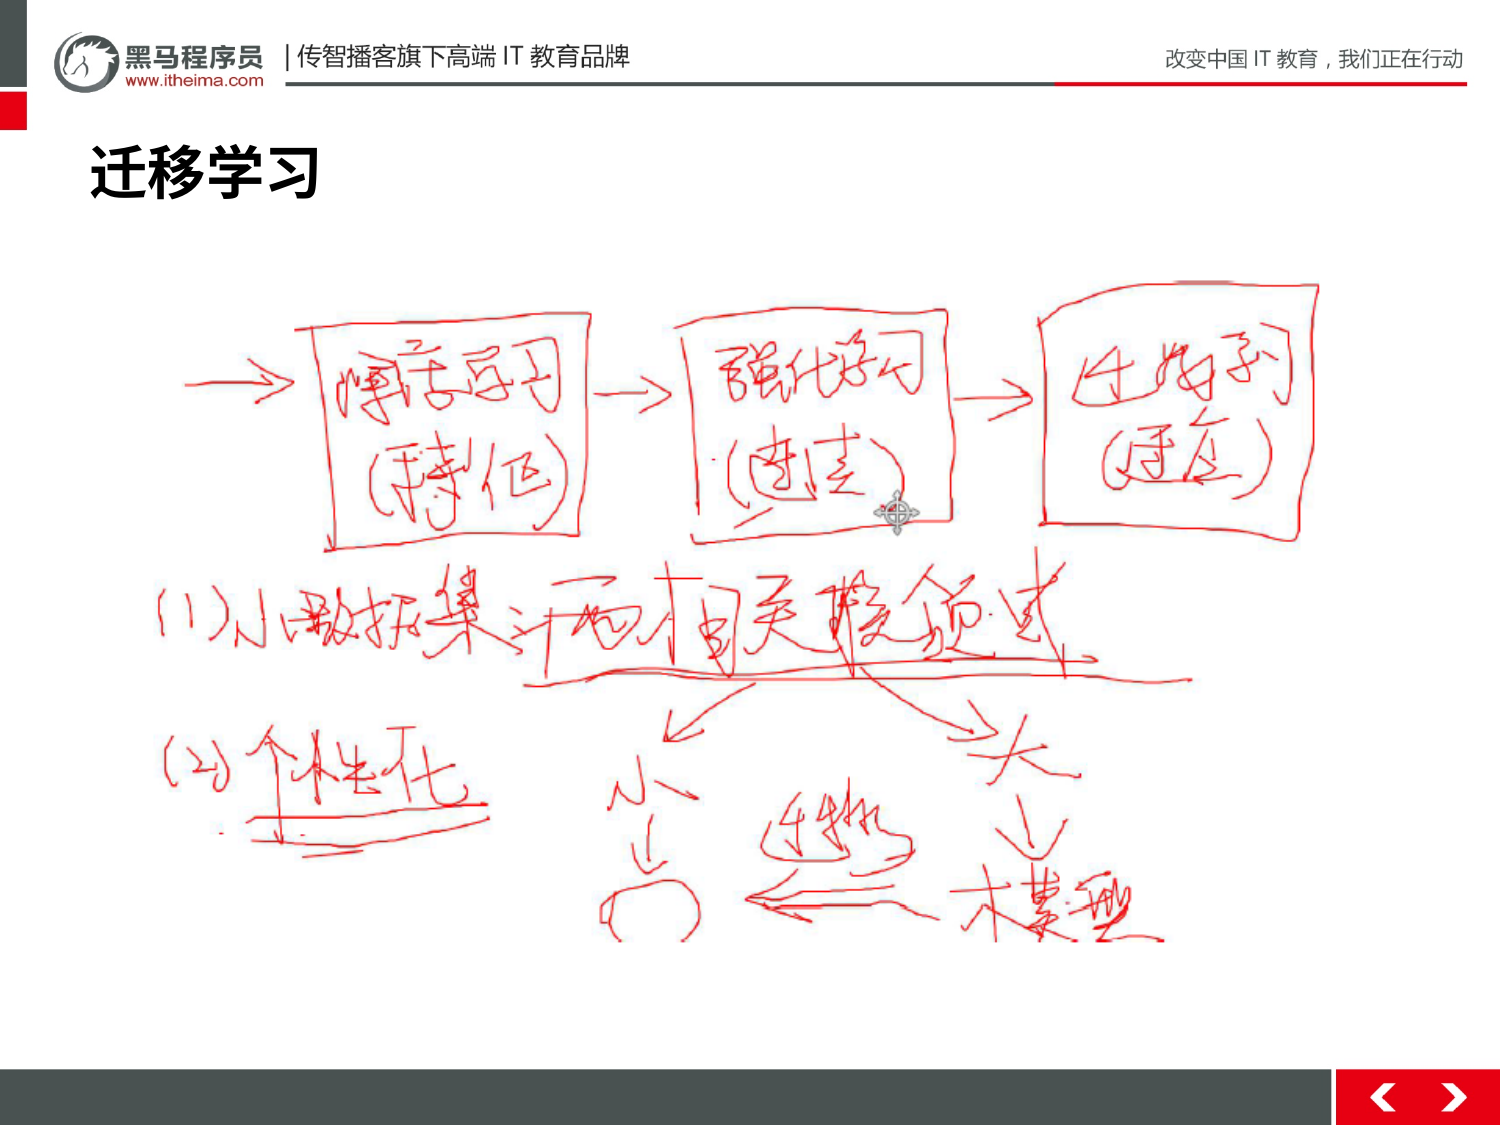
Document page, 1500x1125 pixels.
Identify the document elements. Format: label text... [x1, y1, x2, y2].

picture [0, 0, 1500, 1125]
title 迁移学习 [75, 128, 1425, 236]
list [135, 265, 1335, 952]
